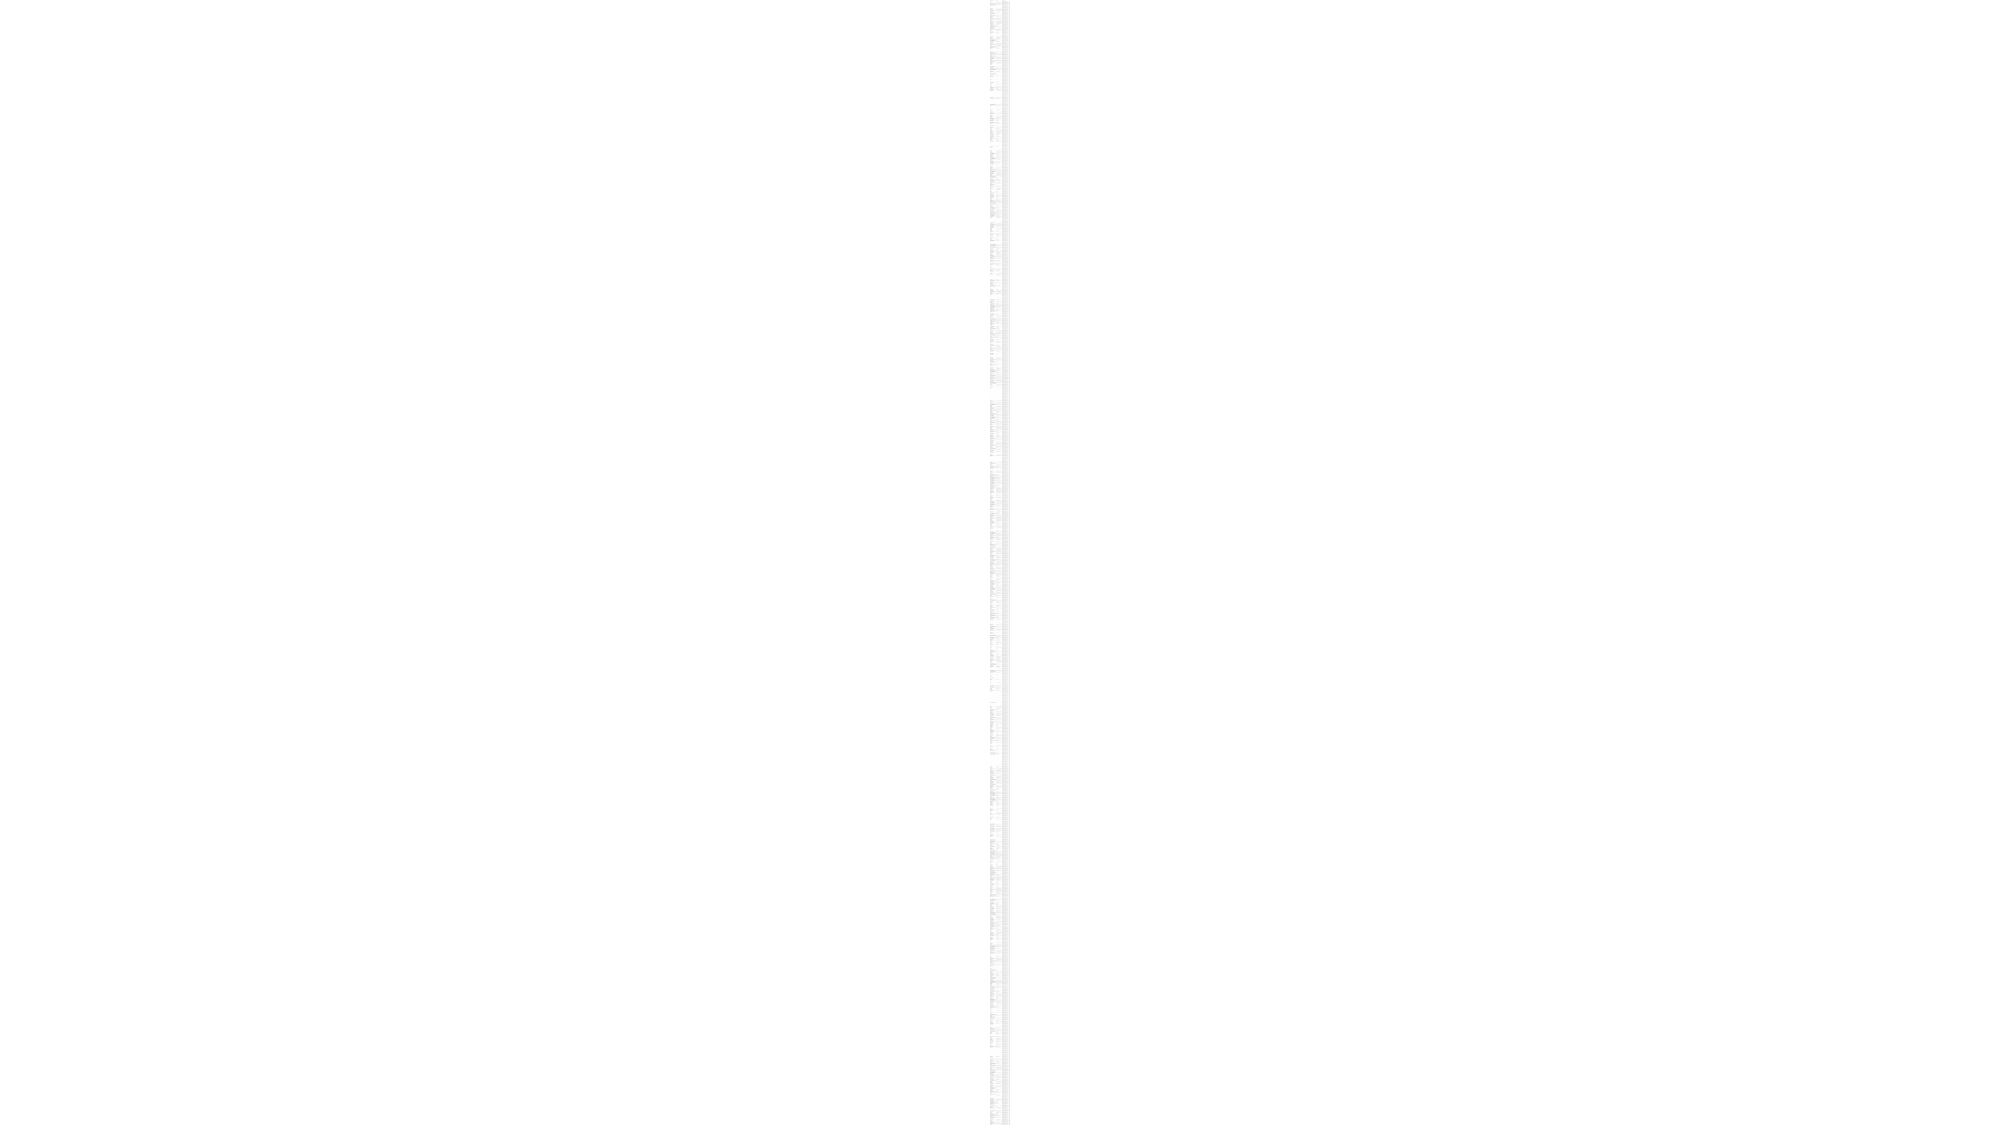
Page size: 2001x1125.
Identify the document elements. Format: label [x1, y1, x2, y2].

picture [990, 0, 1010, 1125]
